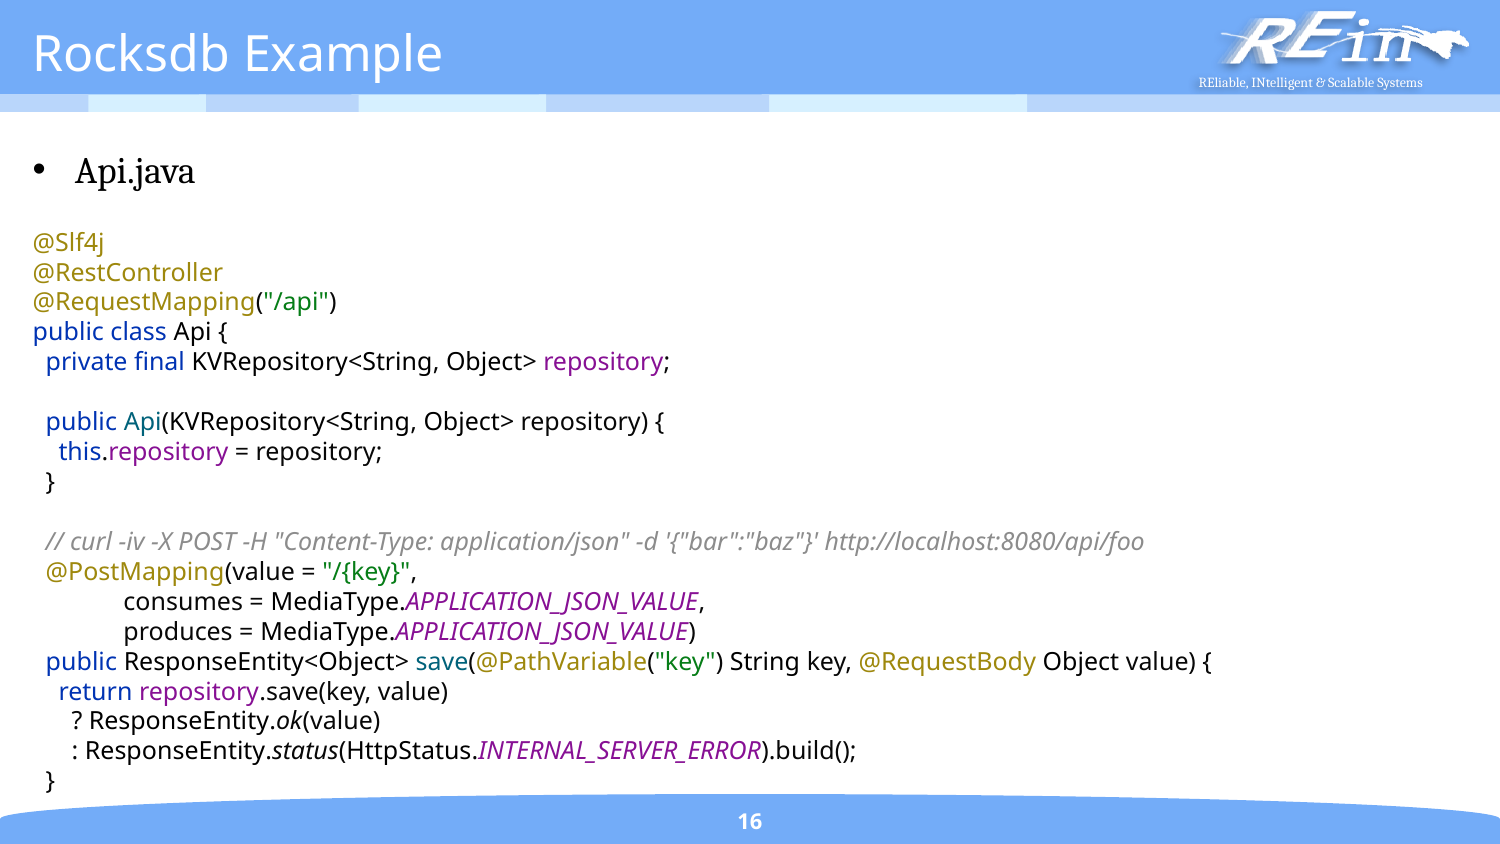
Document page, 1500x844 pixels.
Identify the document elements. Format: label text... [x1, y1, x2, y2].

title Rocksdb Example [17, 17, 1136, 86]
slide_number 16 [667, 802, 833, 842]
list Api.java @Slf4j @RestController @RequestMapping("/api") public class Api { private final KVRepository<String, Object> repository; public Api(KVRepository<String, Object> repository) { this.repository = repository; } // curl -iv -X POST -H "Content-Type: application/json" -d '{"bar":"baz"}' http://localhost:8080/api/foo @PostMapping(value = "/{key}", consumes = MediaType.APPLICATION_JSON_VALUE, produces = MediaType.APPLICATION_JSON_VALUE) public ResponseEntity<Object> save(@PathVariable("key") String key, @RequestBody Object value) { return repository.save(key, value) ? ResponseEntity.ok(value) : ResponseEntity.status(HttpStatus.INTERNAL_SERVER_ERROR).build(); } [17, 138, 1459, 844]
